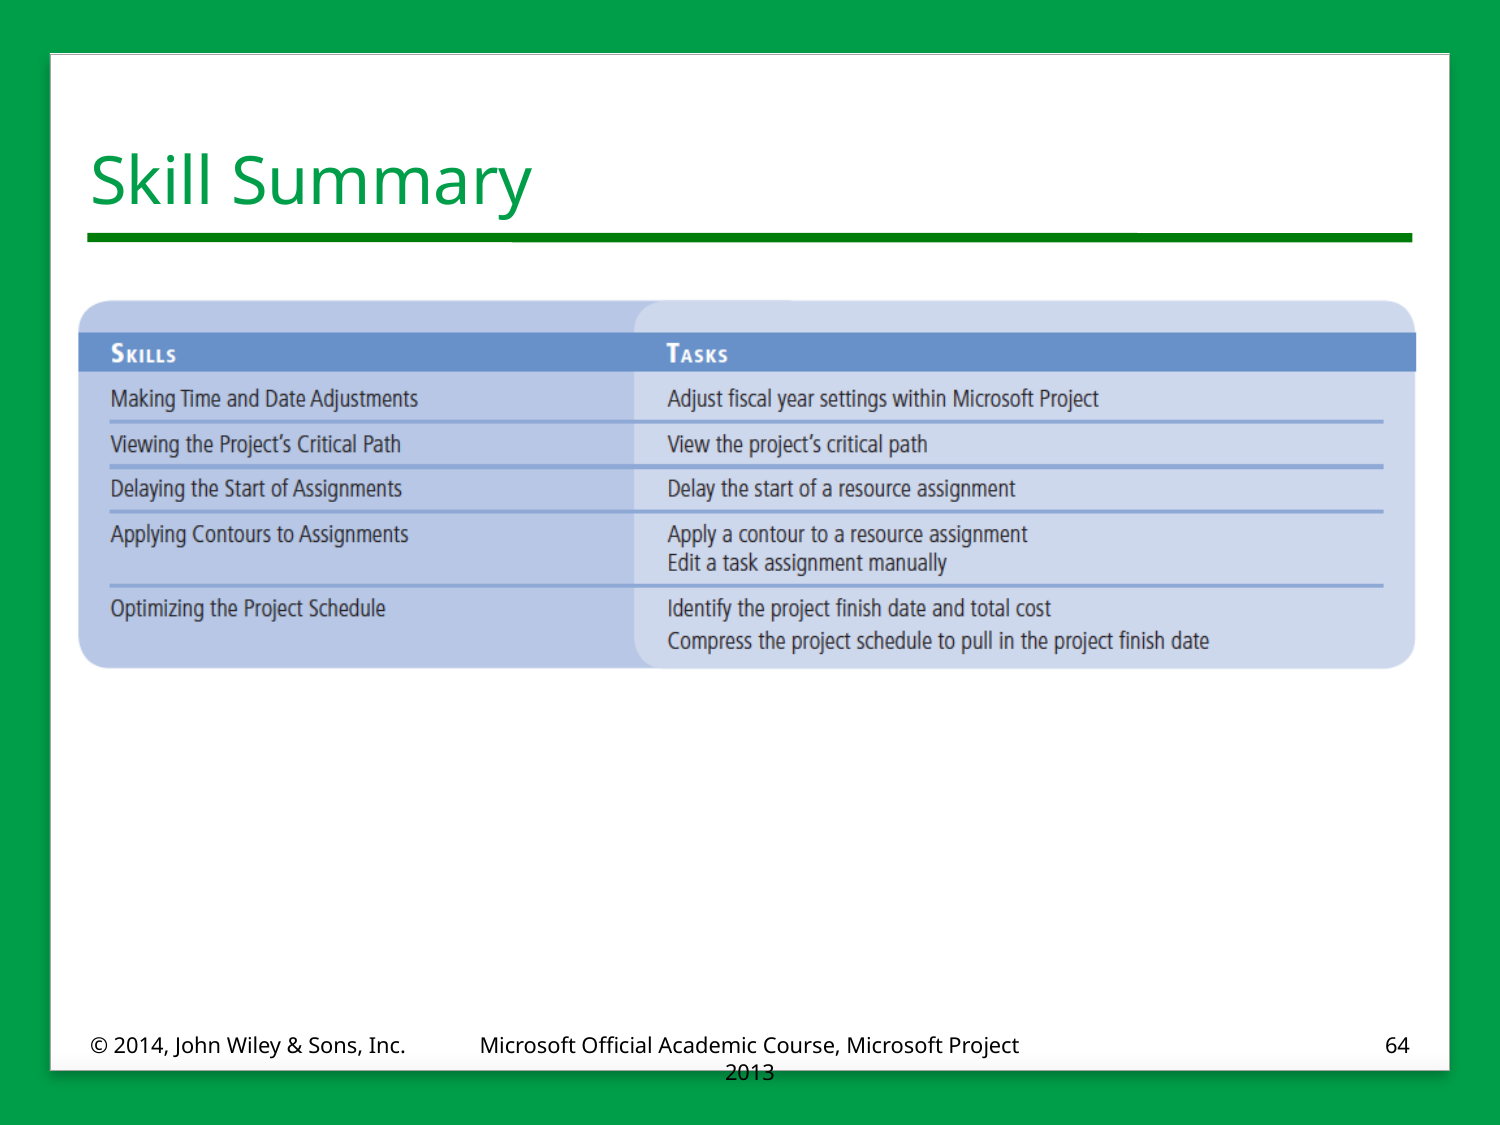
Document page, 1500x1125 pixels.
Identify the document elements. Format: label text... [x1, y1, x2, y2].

slide_number © 2014, John Wiley & Sons, Inc. [74, 1024, 426, 1103]
slide_number 64 [1074, 1024, 1426, 1103]
footer Microsoft Official Academic Course, Microsoft Project 2013 [449, 1024, 1051, 1103]
title Skill Summary [74, 74, 1426, 226]
picture [72, 291, 1428, 680]
